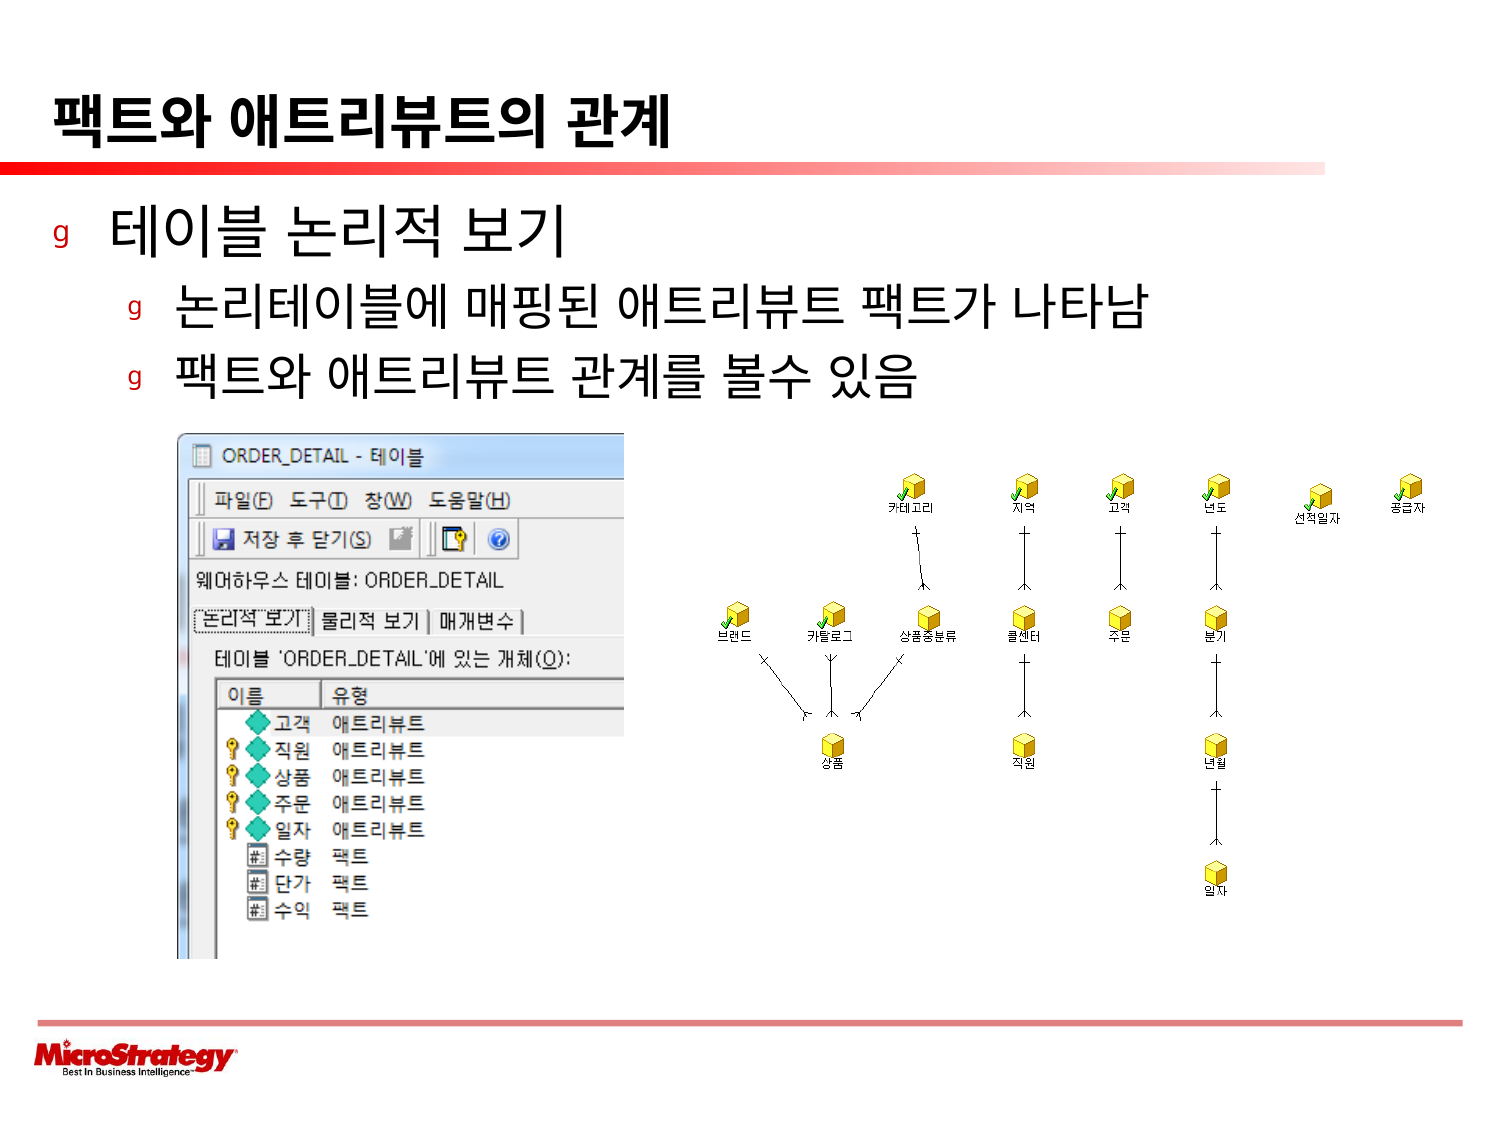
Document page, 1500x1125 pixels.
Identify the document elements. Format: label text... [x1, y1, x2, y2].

title 팩트와 애트리뷰트의 관계 [37, 37, 1463, 163]
picture [176, 433, 625, 959]
picture [690, 435, 1442, 911]
list 테이블 논리적 보기 논리테이블에 매핑된 애트리뷰트 팩트가 나타남 팩트와 애트리뷰트 관계를 볼수 있음 [37, 188, 1463, 1013]
picture [34, 1038, 238, 1077]
